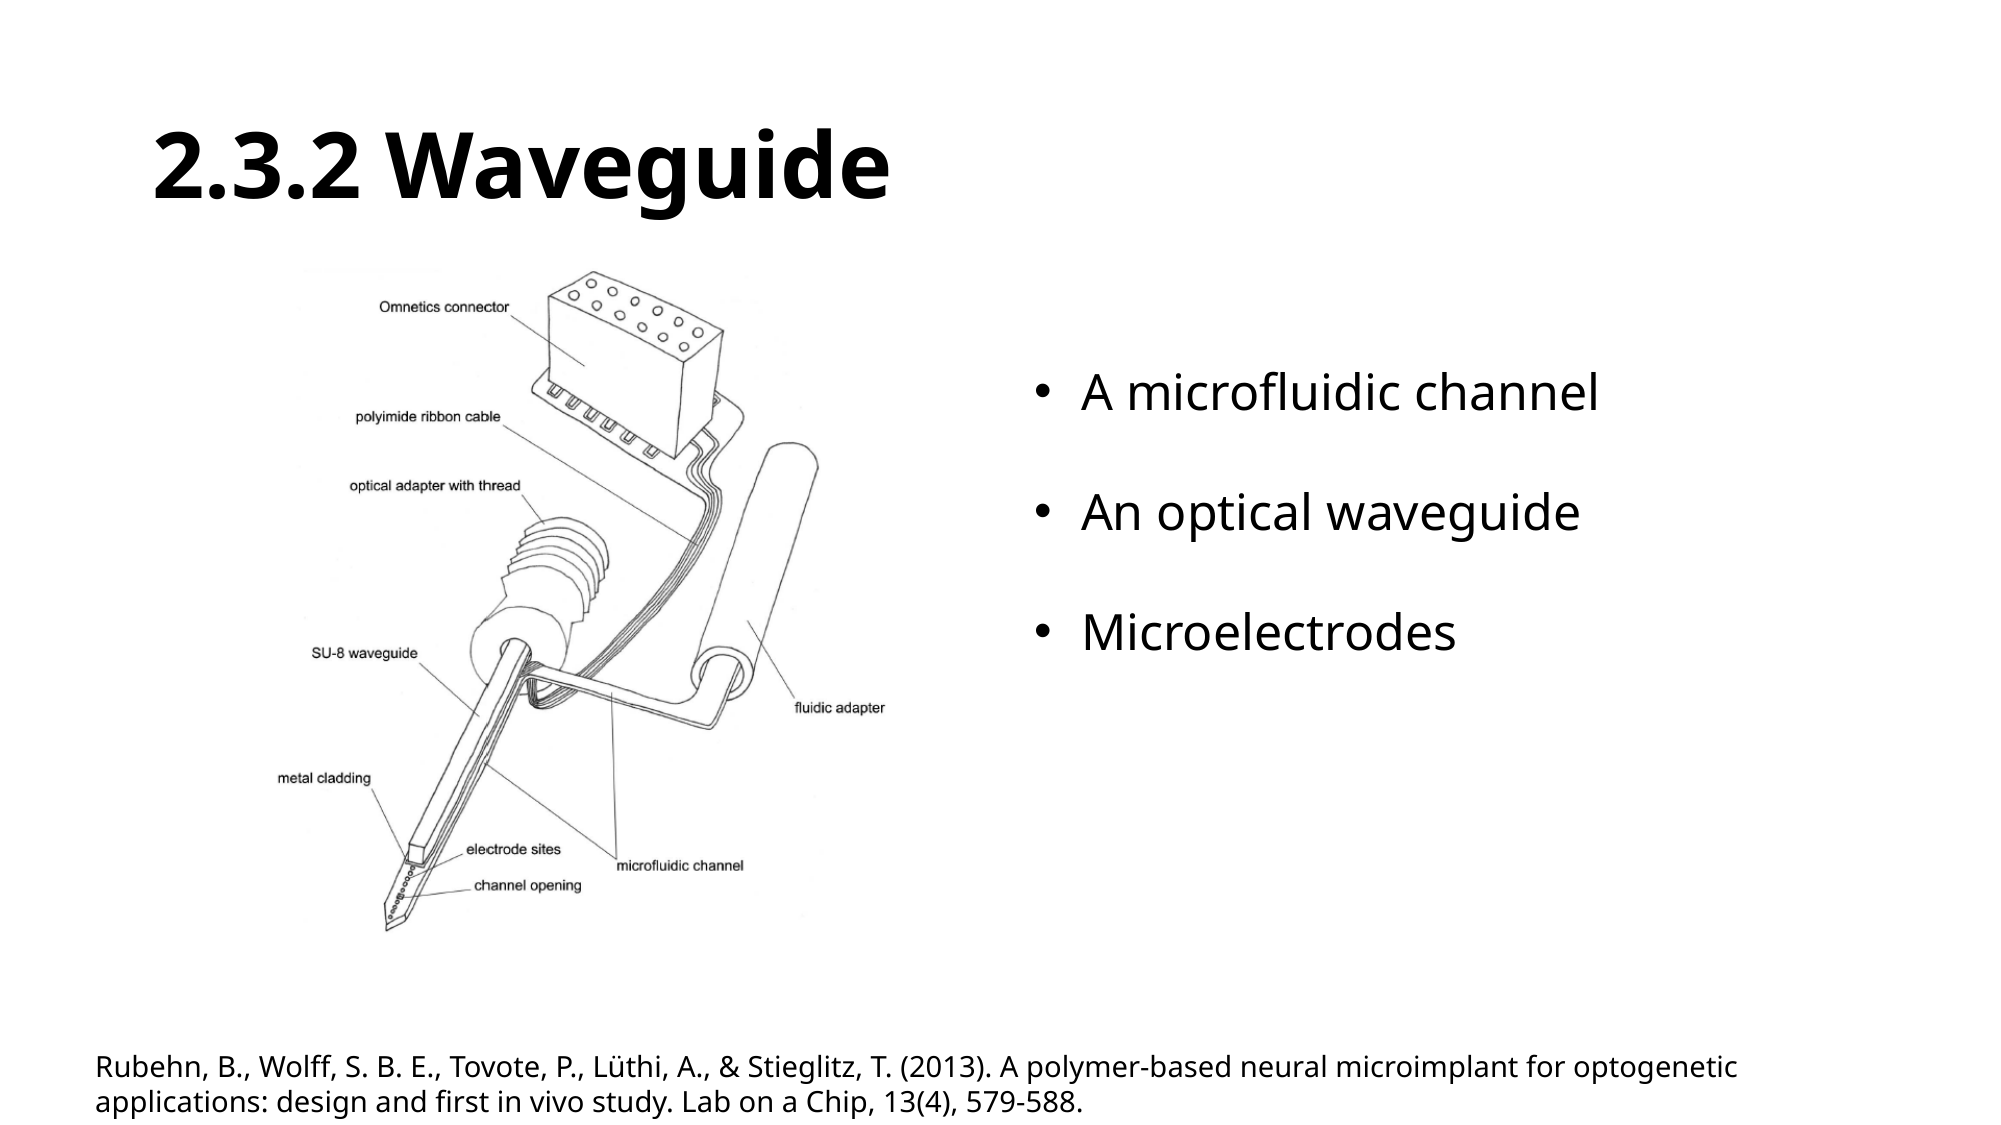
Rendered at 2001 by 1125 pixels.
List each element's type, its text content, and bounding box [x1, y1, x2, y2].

text_box A microfluidic channel An optical waveguide Microelectrodes [1019, 292, 1863, 713]
text_box Rubehn, B., Wolff, S. B. E., Tovote, P., Lüthi, A., & Stieglitz, T. (2013). A polymer-based neural microimplant for optogenetic applications: design and first in vivo study. Lab on a Chip, 13(4), 579-588. [80, 1040, 1846, 1125]
picture [233, 266, 904, 951]
title 2.3.2 Waveguide [137, 59, 1863, 278]
